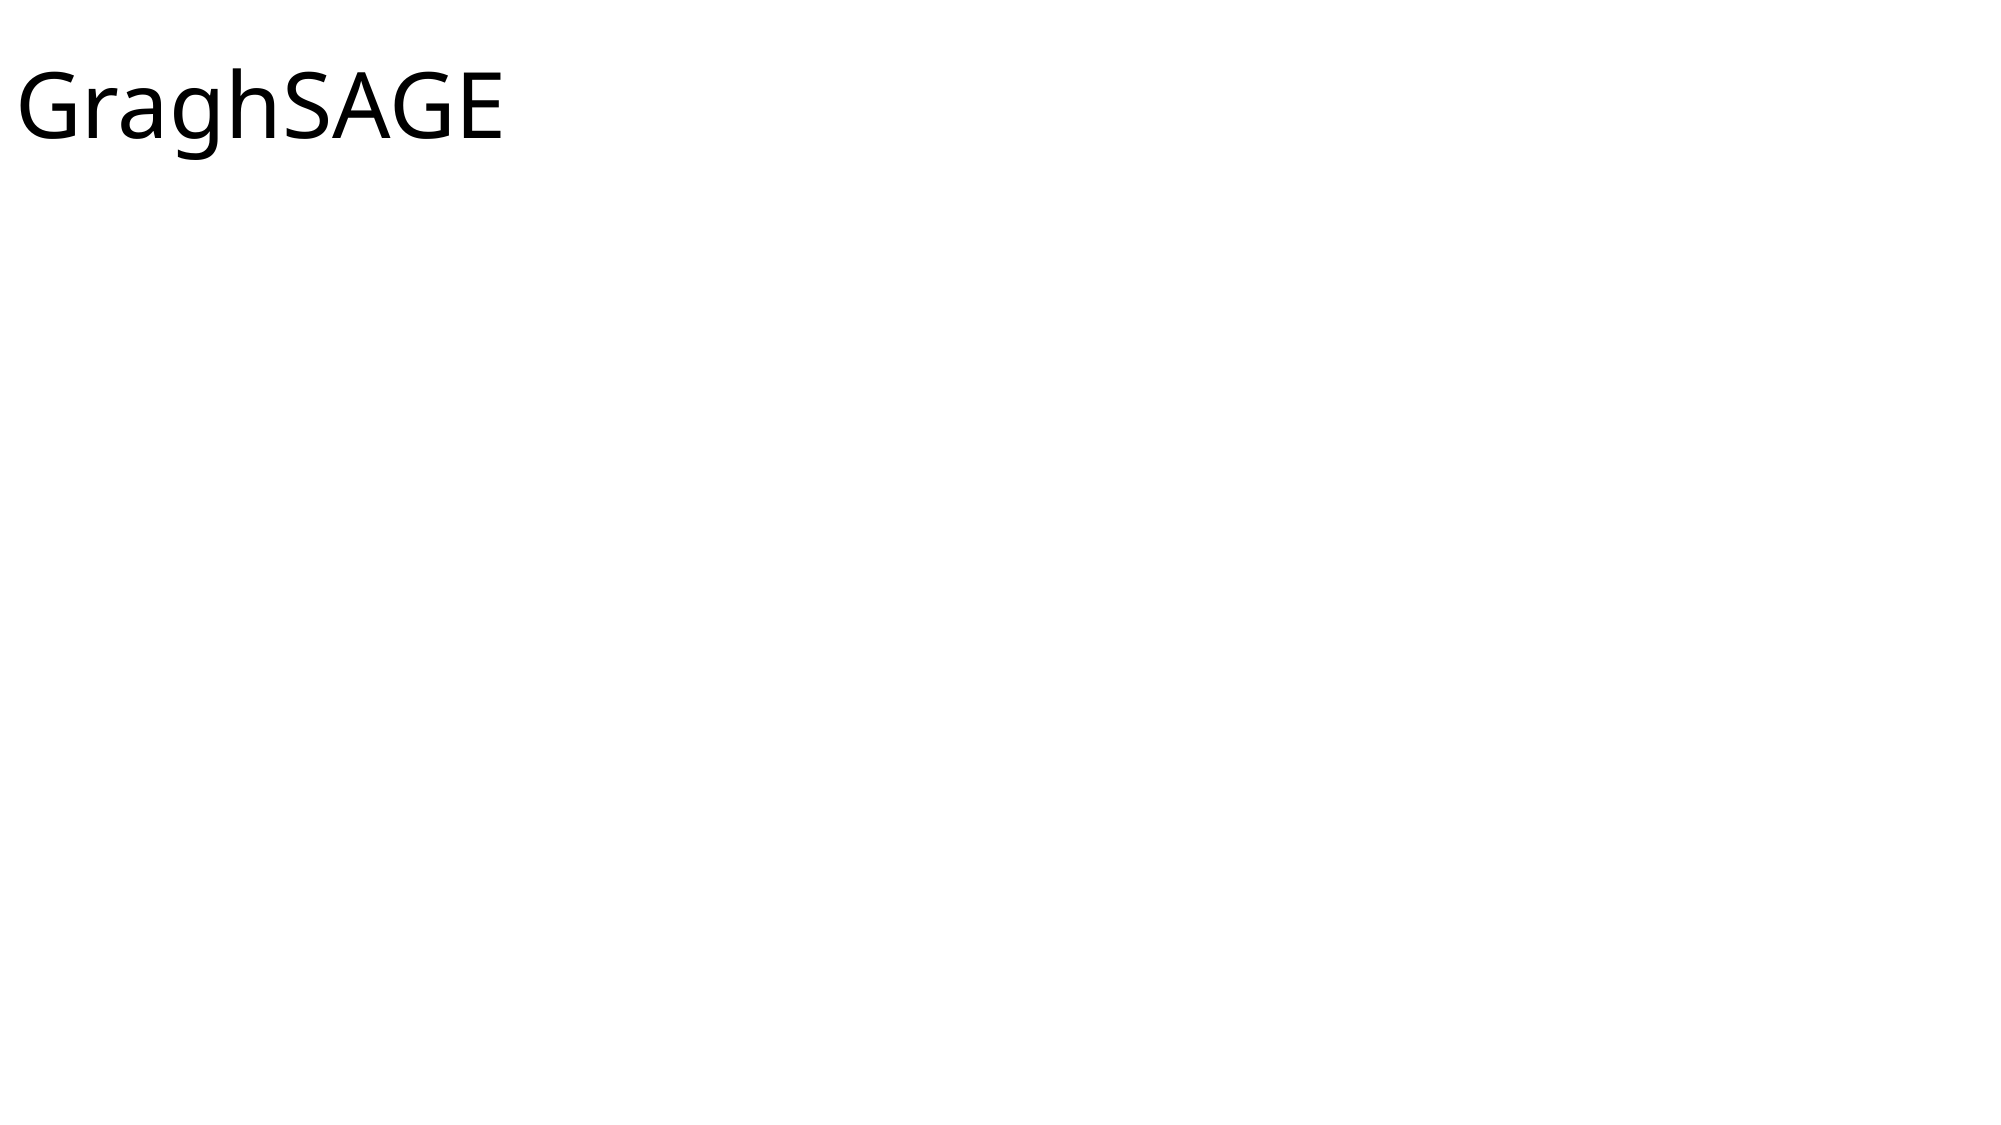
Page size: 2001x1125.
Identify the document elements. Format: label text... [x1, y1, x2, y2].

title GraghSAGE [0, 0, 1725, 218]
